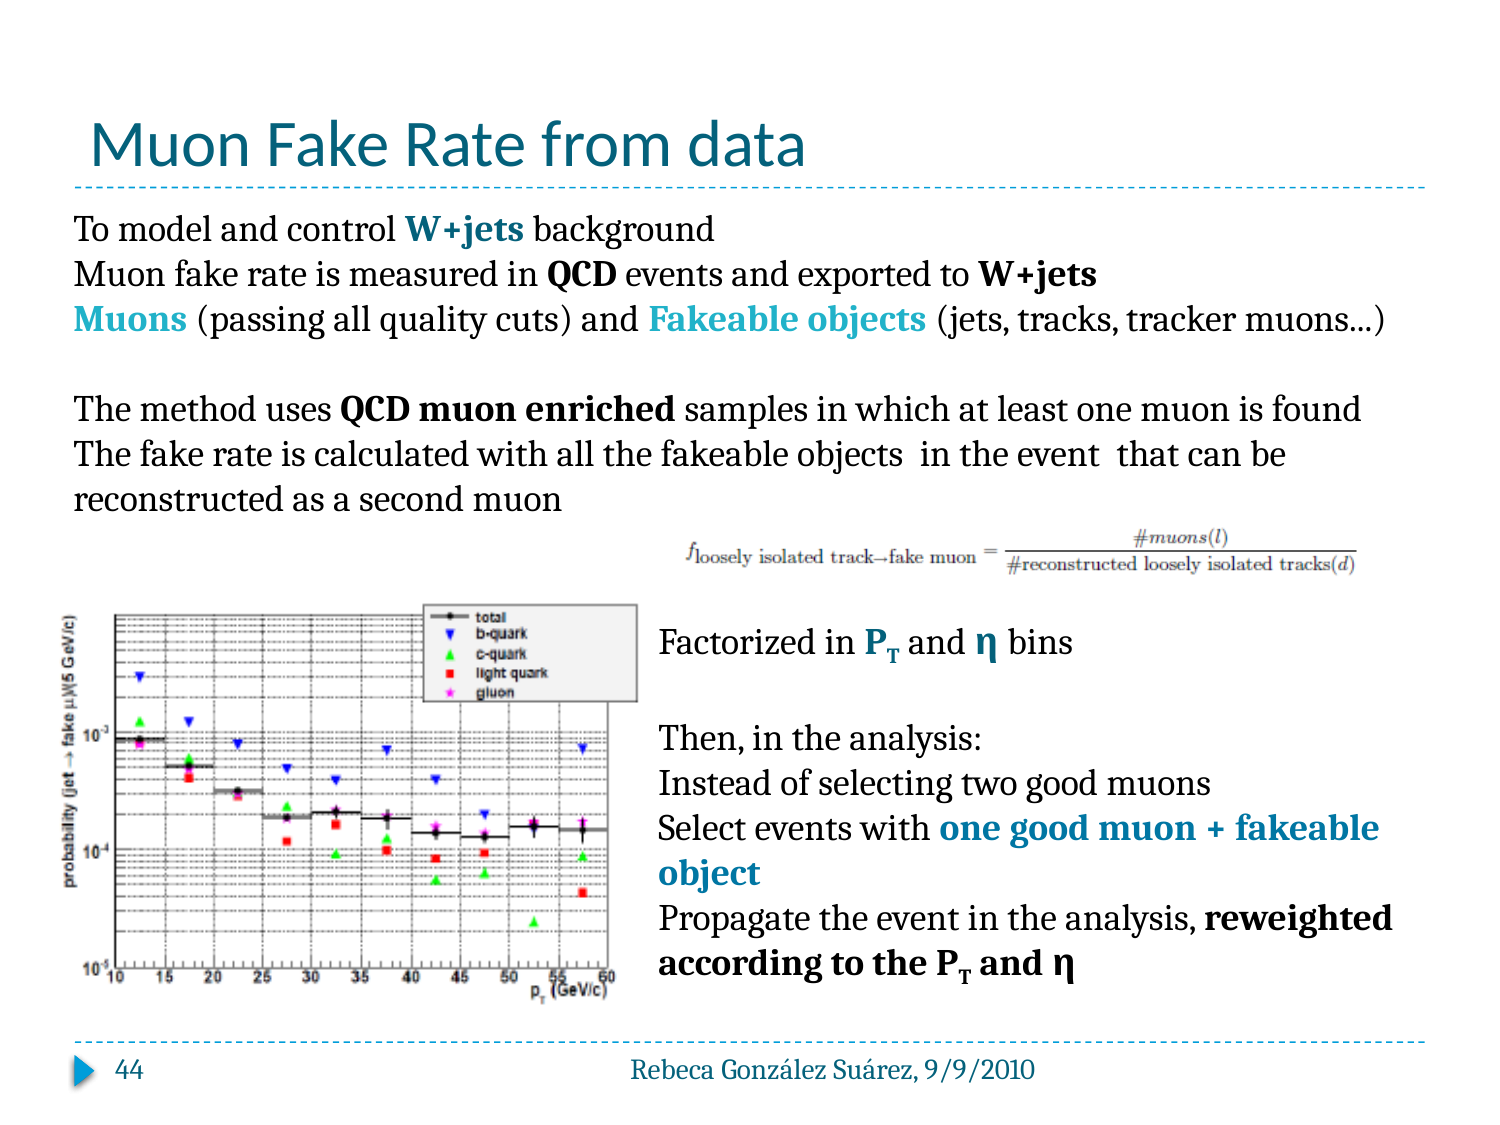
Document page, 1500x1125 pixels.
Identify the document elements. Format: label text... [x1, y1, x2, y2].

footer Rebeca González Suárez, 9/9/2010 [475, 1042, 1051, 1103]
picture [40, 585, 648, 1017]
slide_number 44 [100, 1042, 426, 1103]
text_box Factorized in PT and η bins Then, in the analysis: Instead of selecting two good muons Select events with one good muon + fakeable object Propagate the event in the analysis, reweighted according to the PT and η [655, 609, 1447, 997]
picture [678, 514, 1368, 586]
title Muon Fake Rate from data [75, 37, 1425, 188]
text_box To model and control W+jets background Muon fake rate is measured in QCD events and exported to W+jets Muons (passing all quality cuts) and Fakeable objects (jets, tracks, tracker muons...) The method uses QCD muon enriched samples in which at least one muon is found The fake rate is calculated with all the fakeable objects in the event that can be reconstructed as a second muon [58, 196, 1471, 526]
